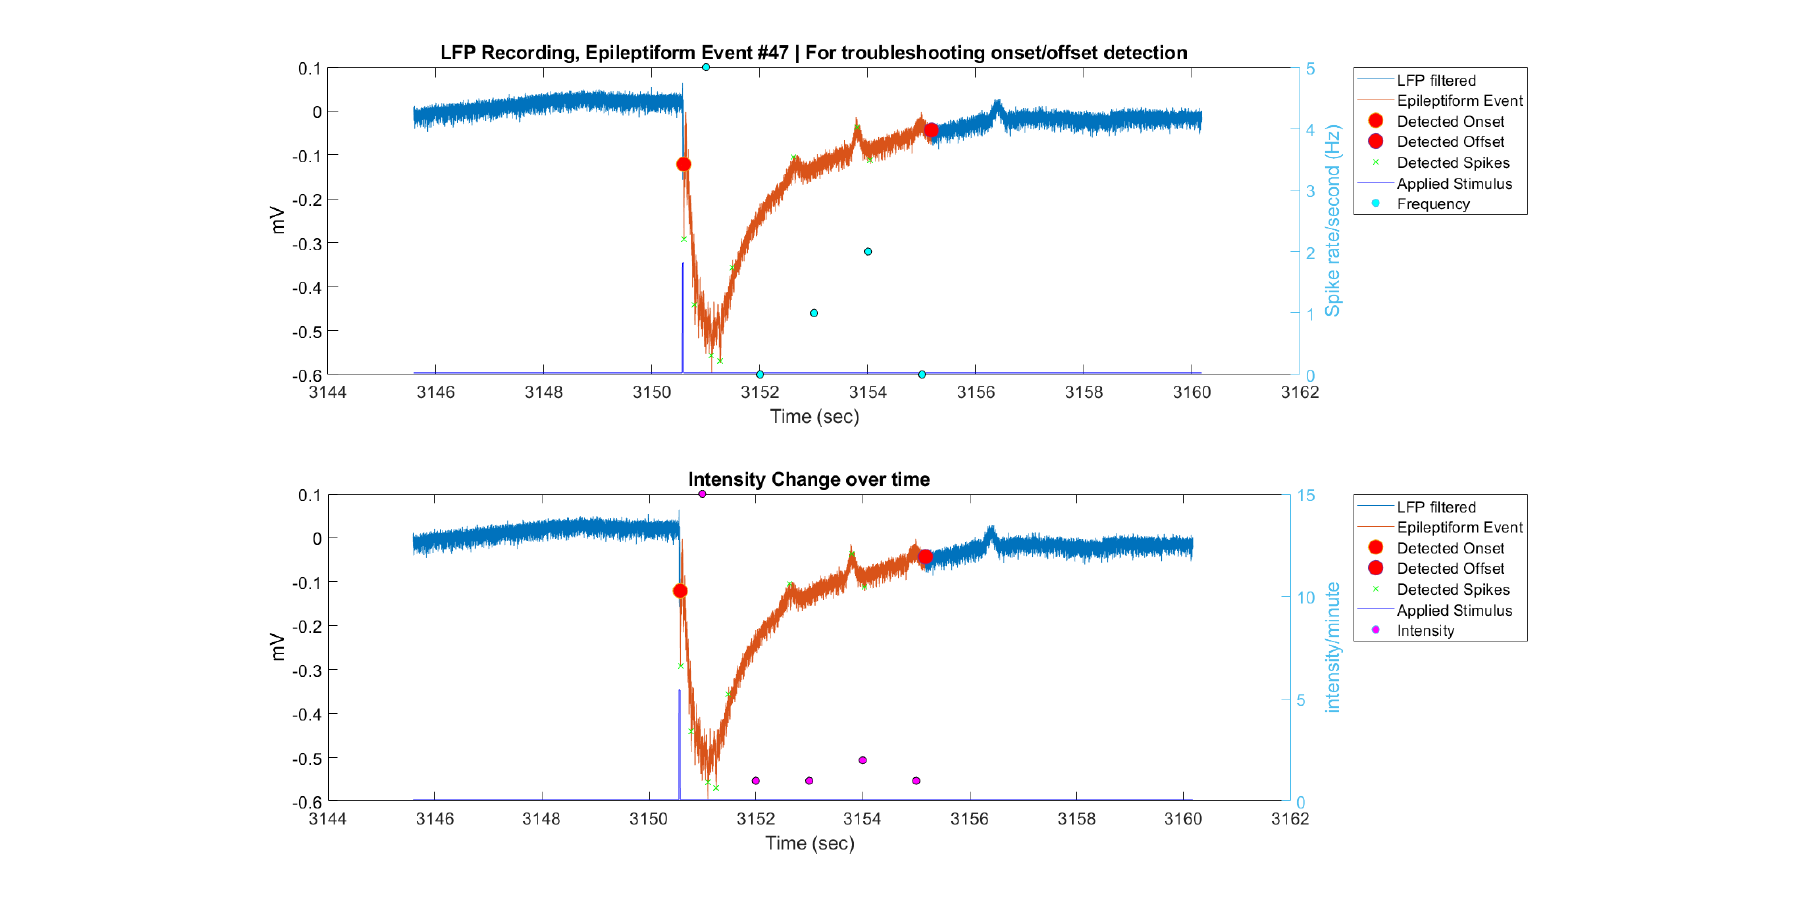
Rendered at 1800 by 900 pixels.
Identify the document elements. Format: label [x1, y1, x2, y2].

picture [126, 0, 1674, 900]
